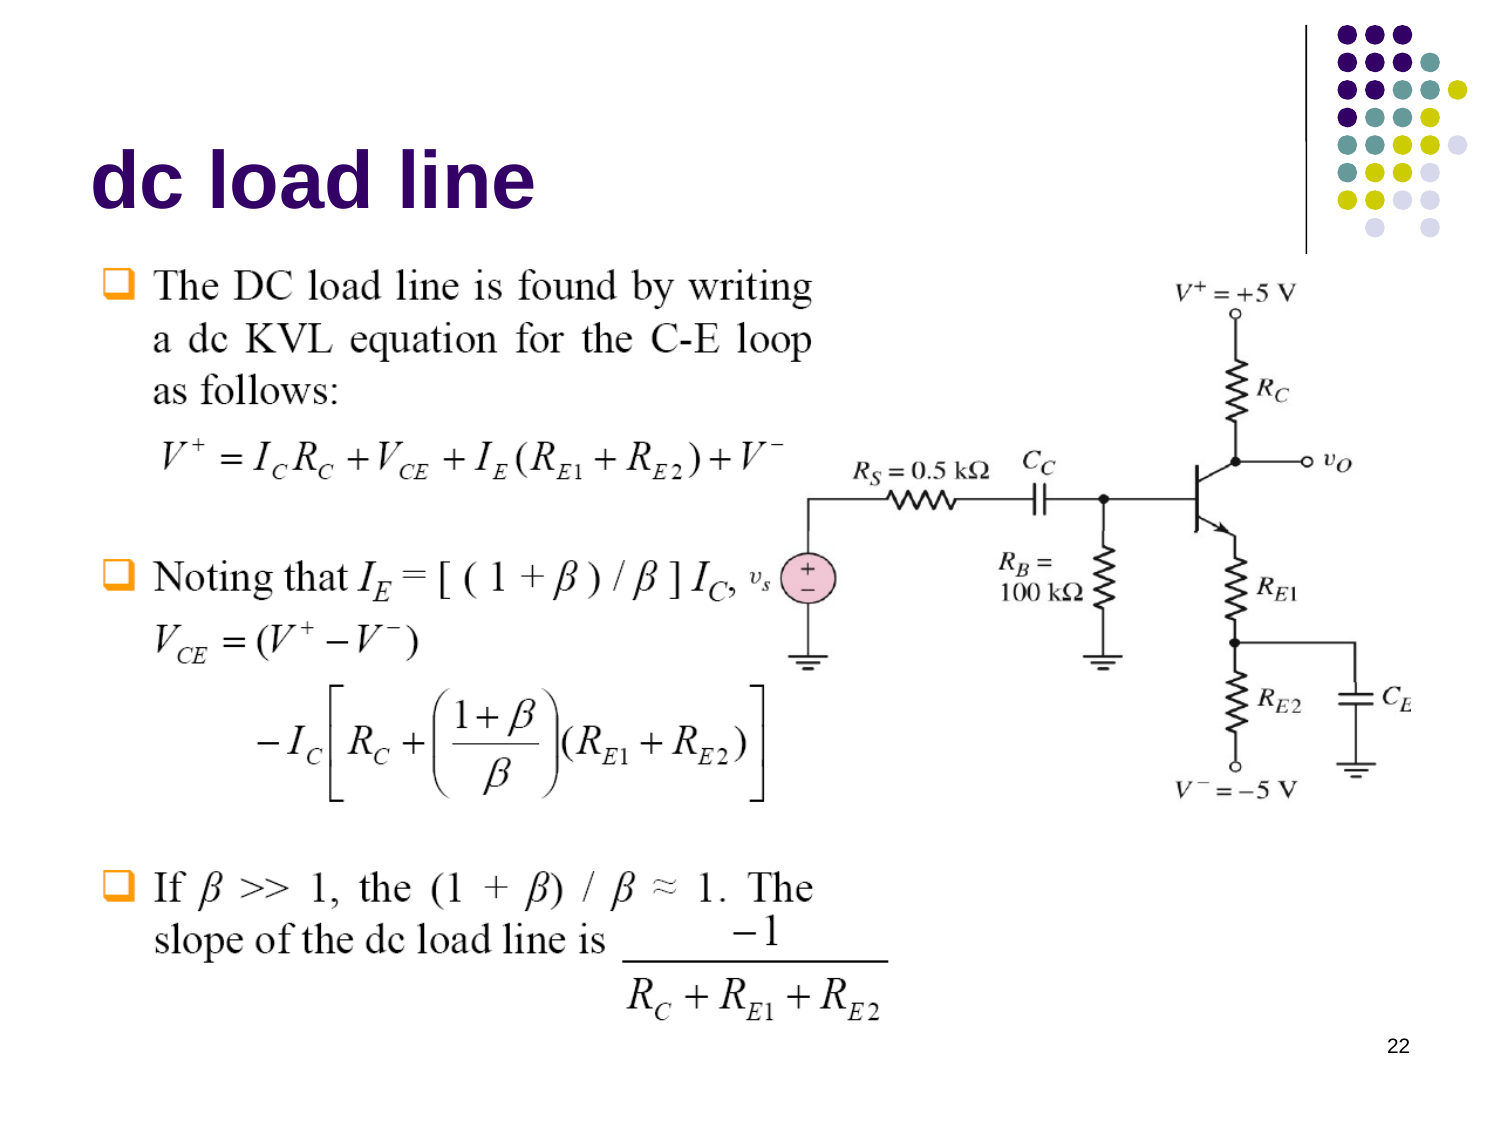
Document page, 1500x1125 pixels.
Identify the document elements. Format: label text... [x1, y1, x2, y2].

picture [88, 253, 1412, 1026]
title dc load line [74, 19, 1313, 233]
slide_number 22 [1074, 1024, 1426, 1101]
